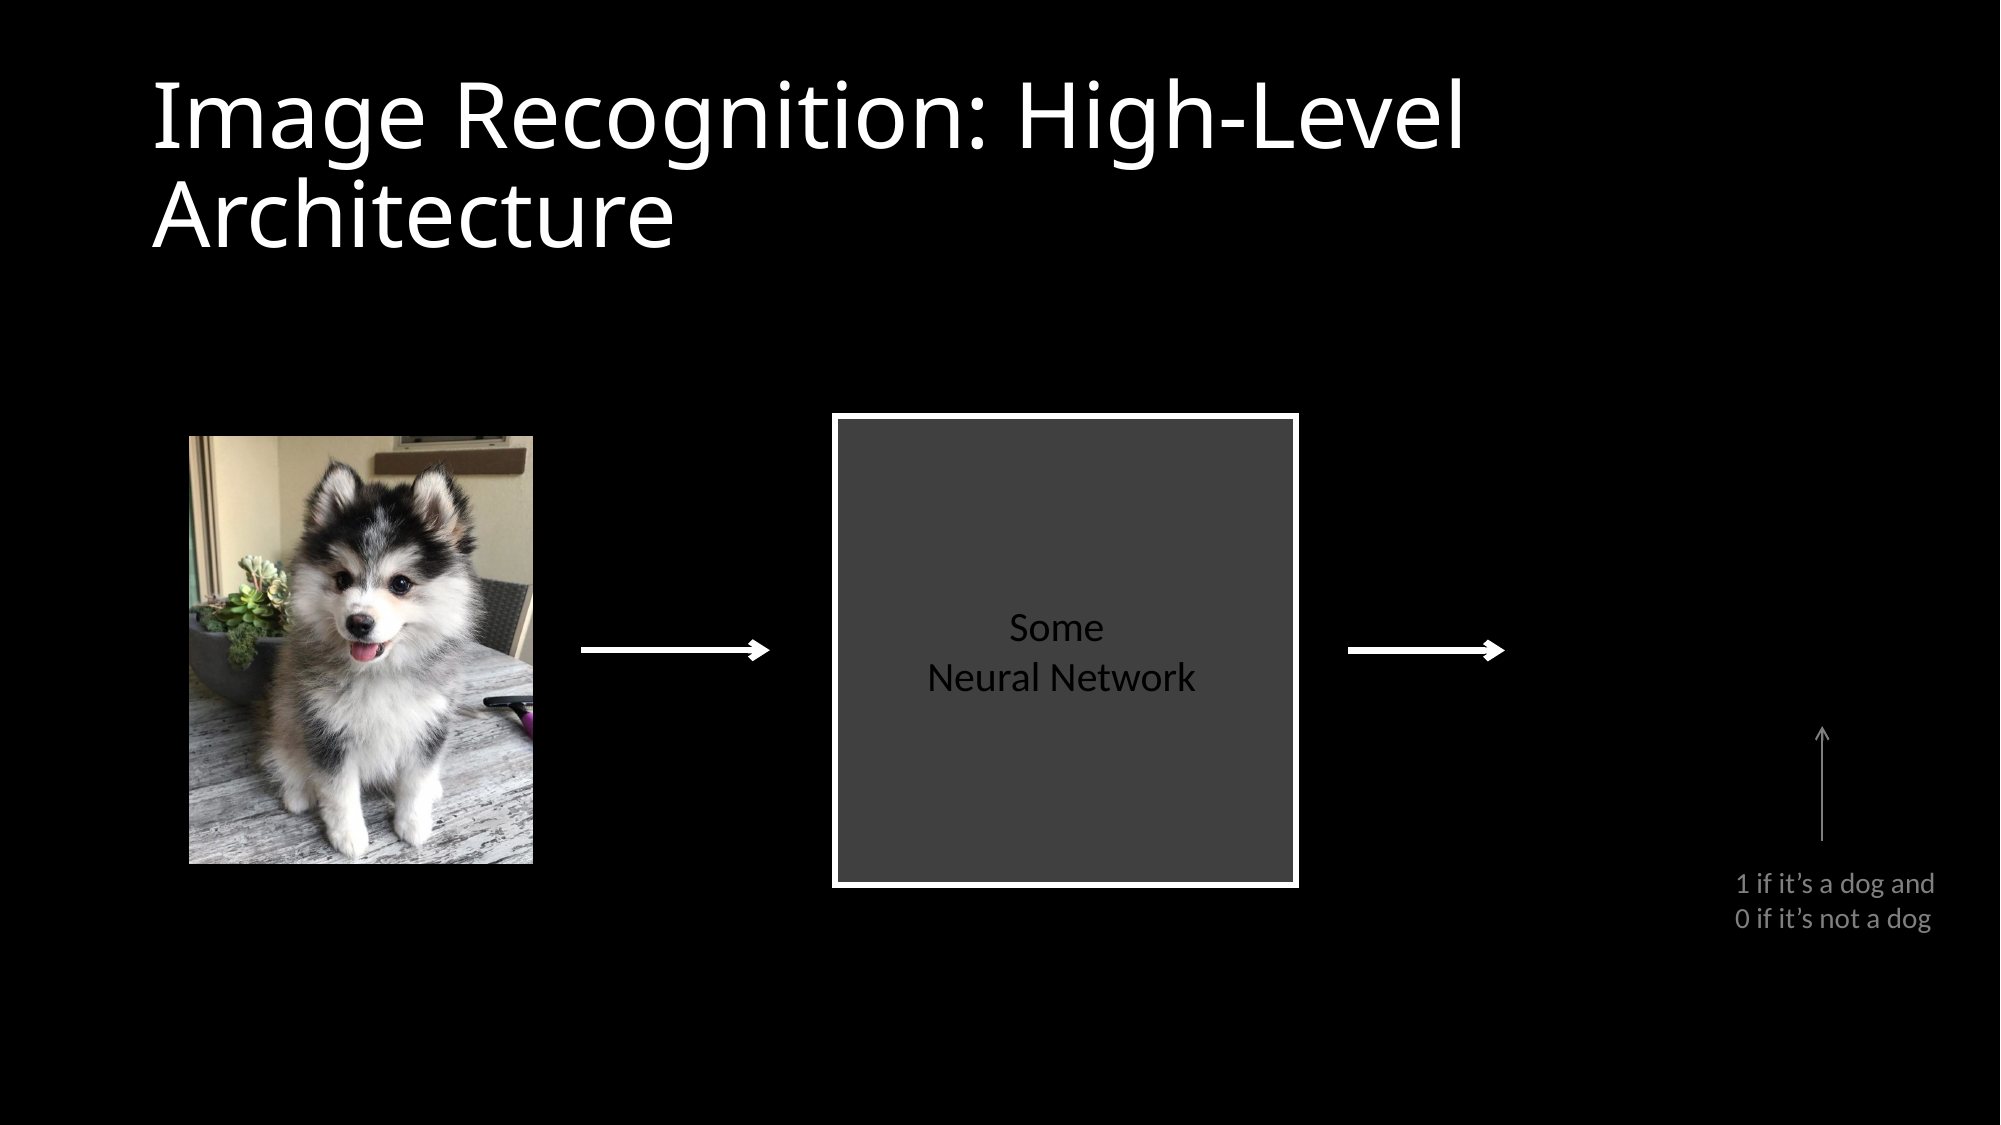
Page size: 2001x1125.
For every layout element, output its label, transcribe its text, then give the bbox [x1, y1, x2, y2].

text_box Some Neural Network [897, 592, 1227, 707]
text_box 1 if it’s a dog and 0 if it’s not a dog [1720, 857, 1972, 943]
picture [189, 436, 533, 864]
text_box [834, 415, 1297, 886]
title Image Recognition: High-Level Architecture [137, 59, 1863, 278]
